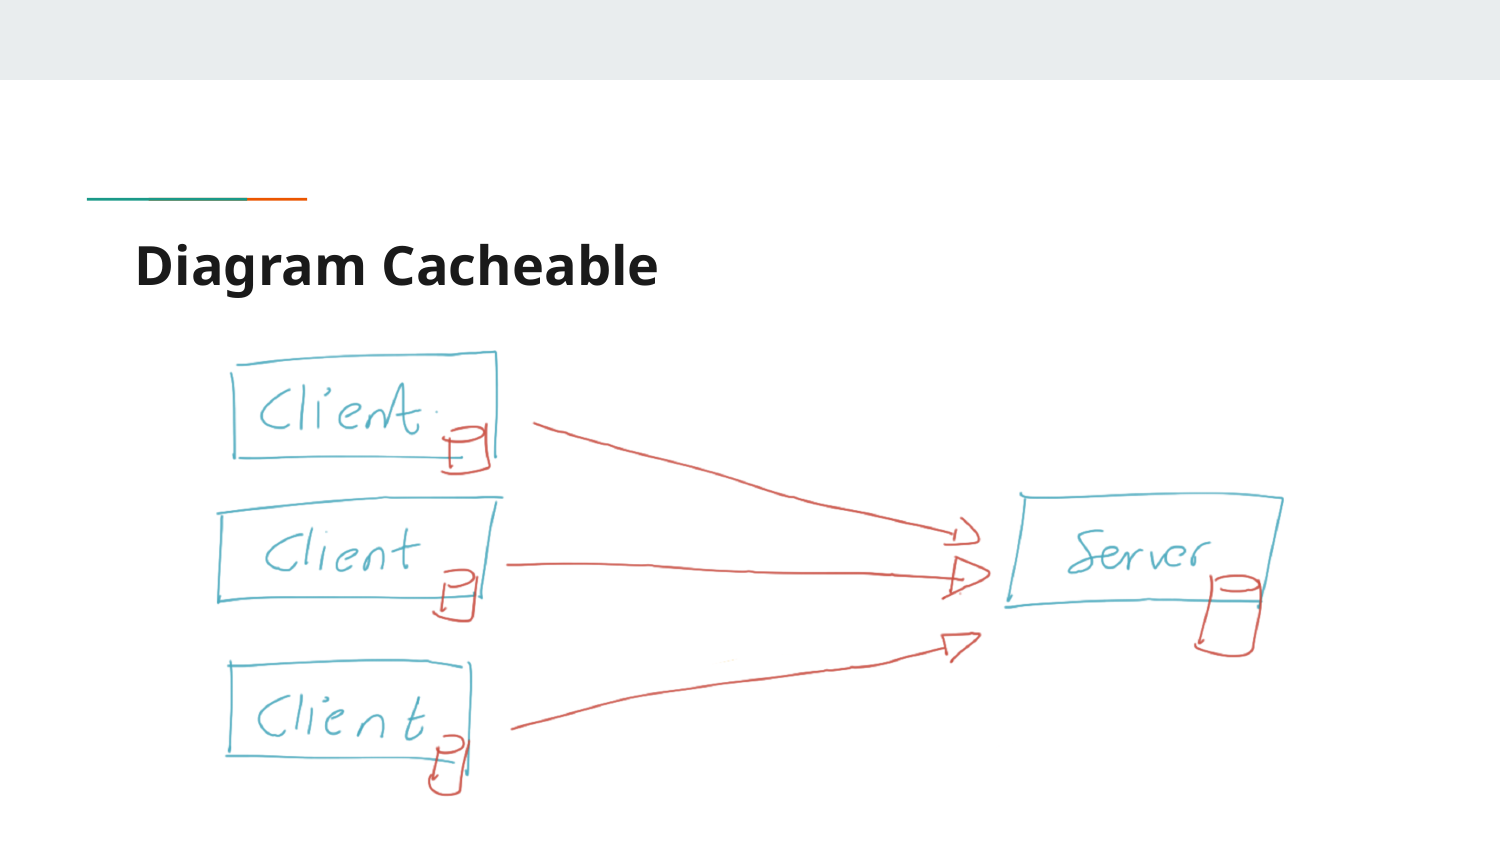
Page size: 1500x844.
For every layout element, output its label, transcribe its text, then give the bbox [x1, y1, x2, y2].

picture [196, 328, 1304, 819]
title Diagram Cacheable [119, 216, 1381, 305]
